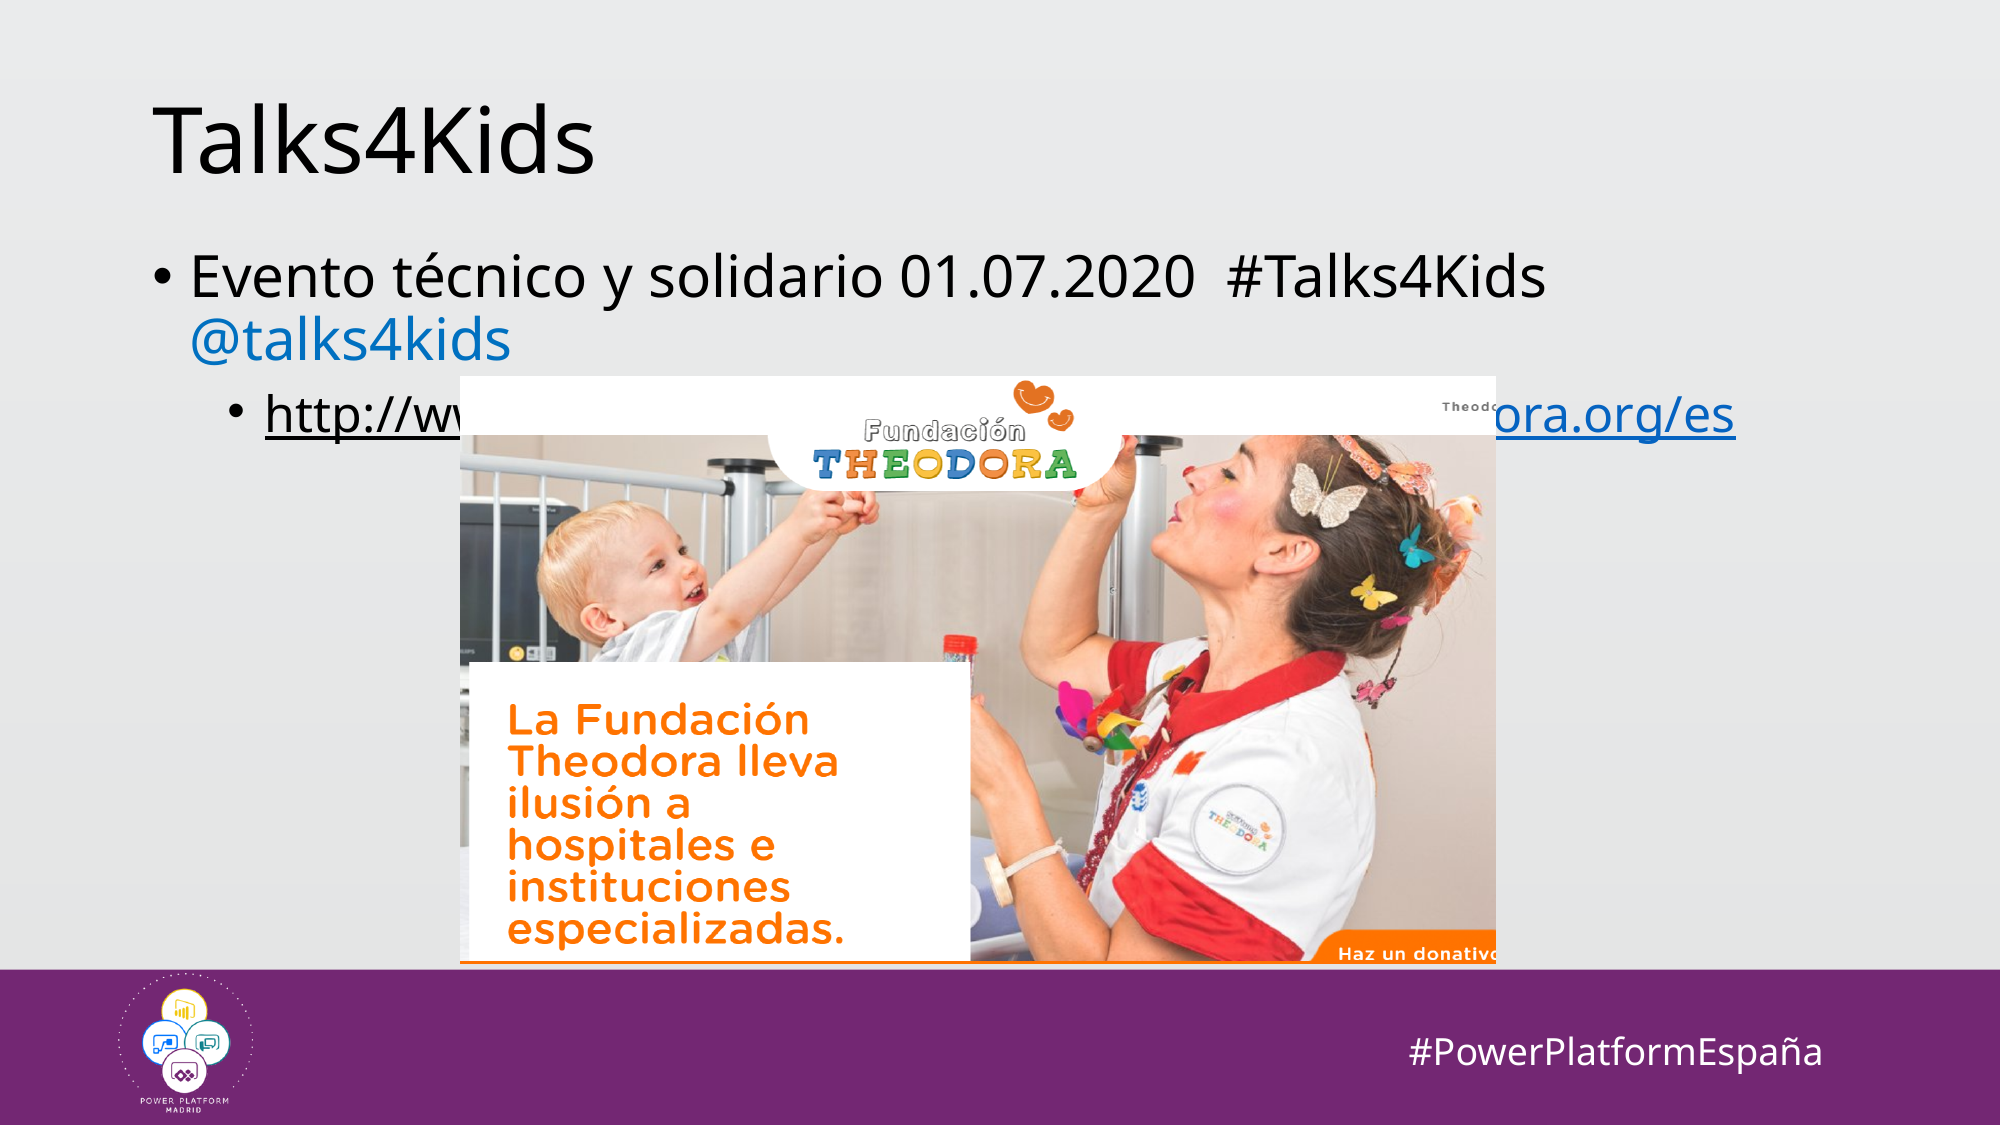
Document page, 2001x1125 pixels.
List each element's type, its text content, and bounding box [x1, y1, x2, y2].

picture [118, 973, 253, 1114]
title Talks4Kids [137, 59, 1863, 229]
list Evento técnico y solidario 01.07.2020 #Talks4Kids @talks4kids http://www.talks4kids.com/ https://es.theodora.org/es [137, 239, 1863, 954]
picture [460, 376, 1496, 965]
